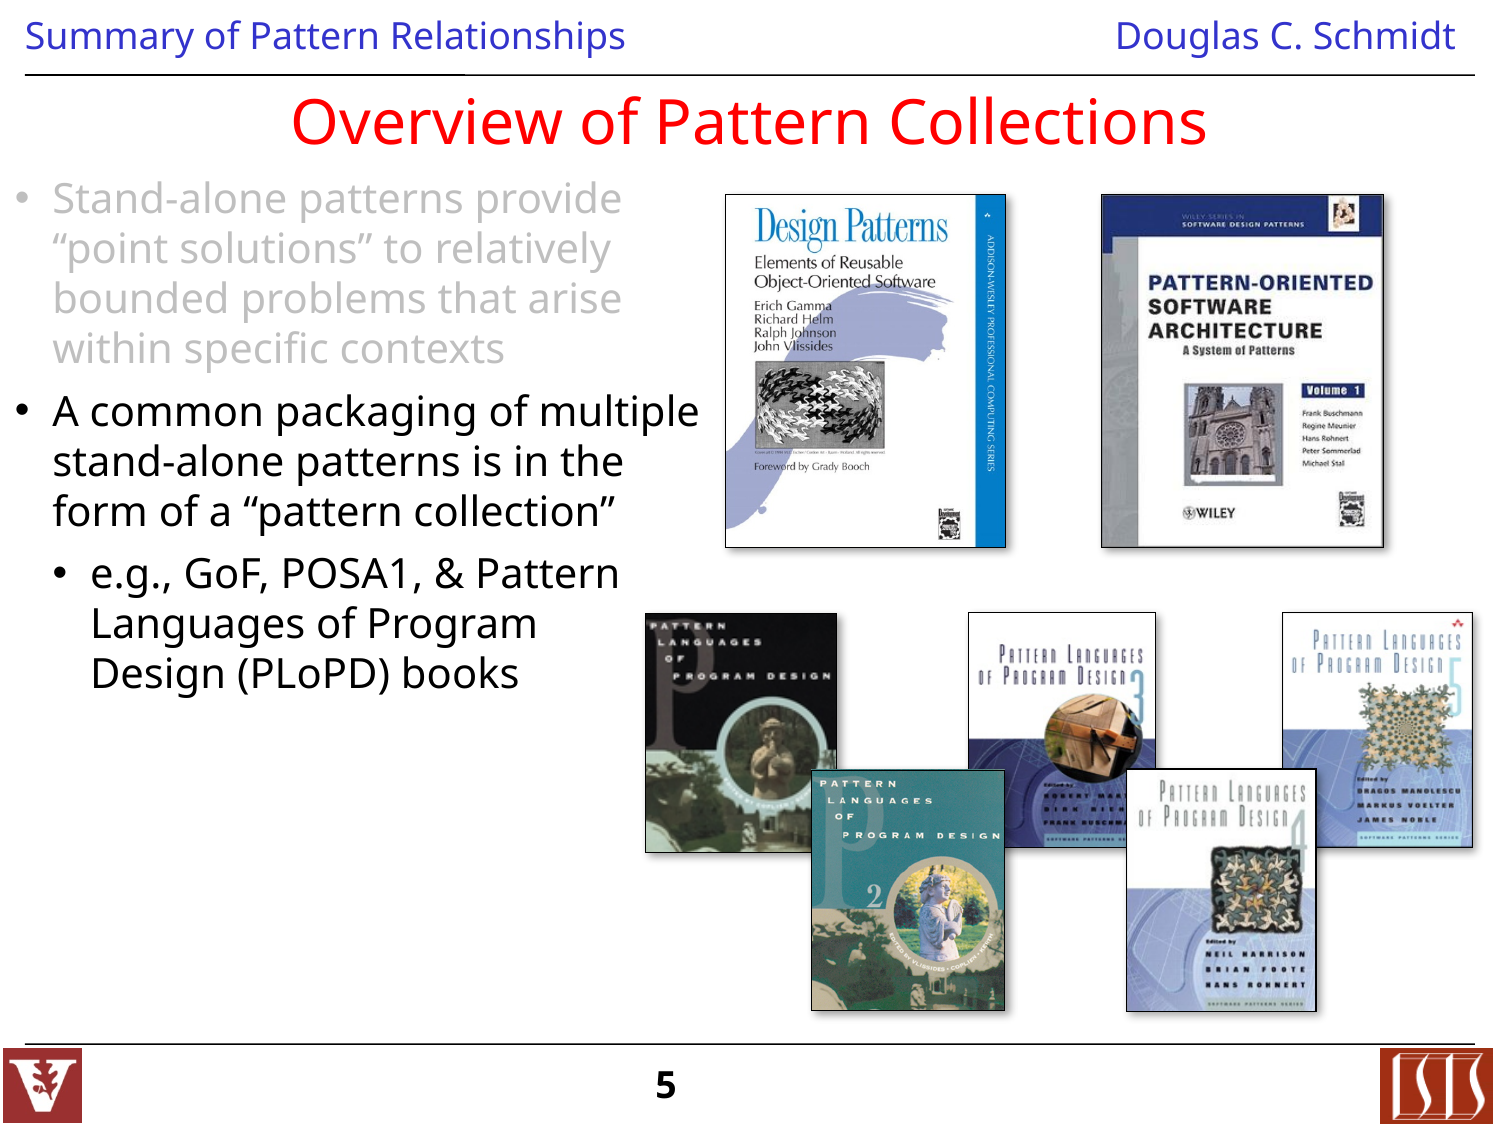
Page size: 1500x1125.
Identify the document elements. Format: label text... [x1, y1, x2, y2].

picture [1380, 1048, 1493, 1124]
picture [645, 612, 1473, 1012]
title Overview of Pattern Collections [0, 44, 1500, 196]
picture [1101, 194, 1384, 548]
text_box Stand-alone patterns provide “point solutions” to relatively bounded problems that arise within specific contexts A common packaging of multiple stand-alone patterns is in the form of a “pattern collection” e.g., GoF, POSA1, & Pattern Languages of Program Design (PLoPD) books [0, 196, 1500, 705]
picture [725, 194, 1007, 548]
picture [3, 1048, 82, 1123]
